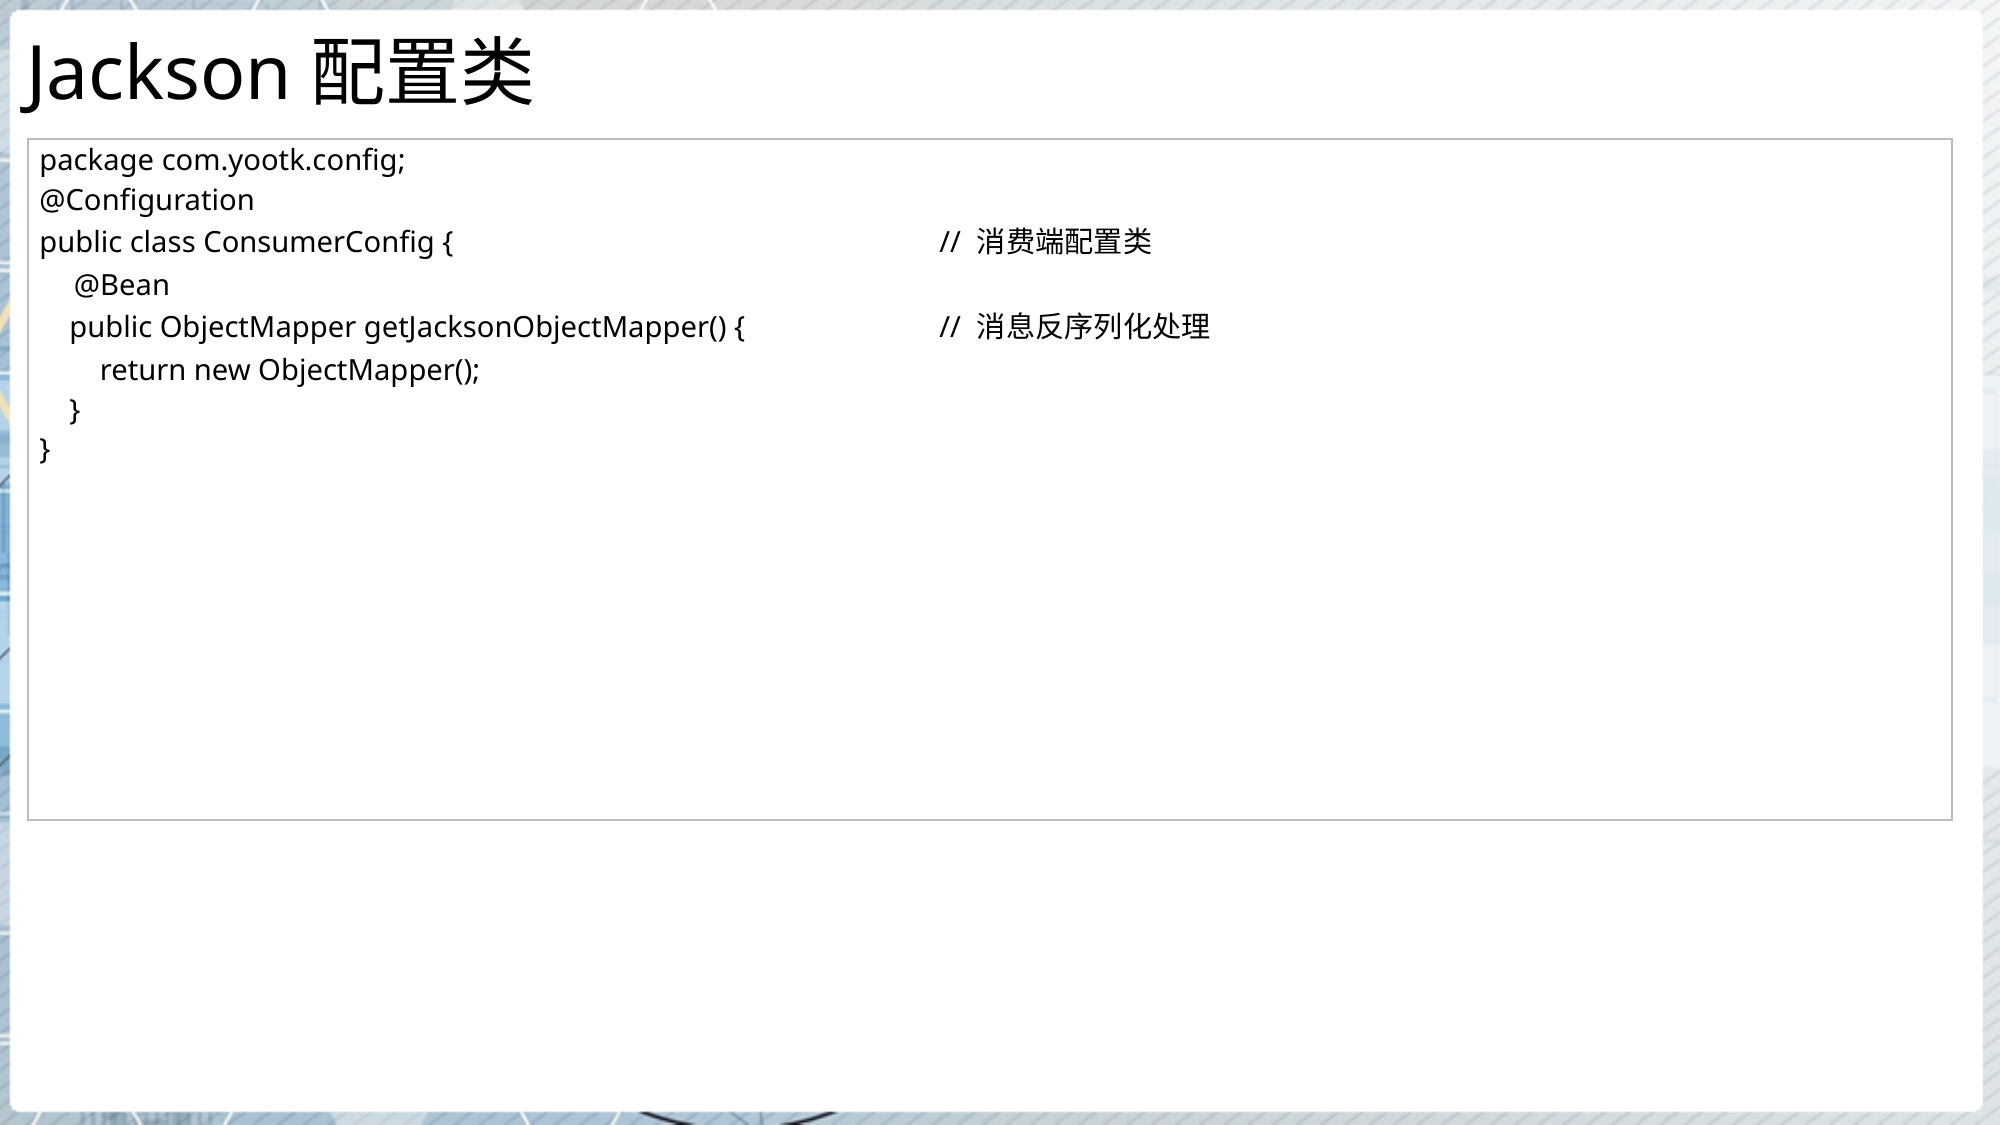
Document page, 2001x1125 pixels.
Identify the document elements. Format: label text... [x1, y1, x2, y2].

picture [0, 0, 2000, 1125]
table_header package com.yootk.config; @Configuration public class ConsumerConfig { // 消费端配置类 @Bean public ObjectMapper getJacksonObjectMapper() { // 消息反序列化处理 return new ObjectMapper(); } } [29, 140, 1951, 819]
title Jackson配置类 [11, 11, 1983, 140]
